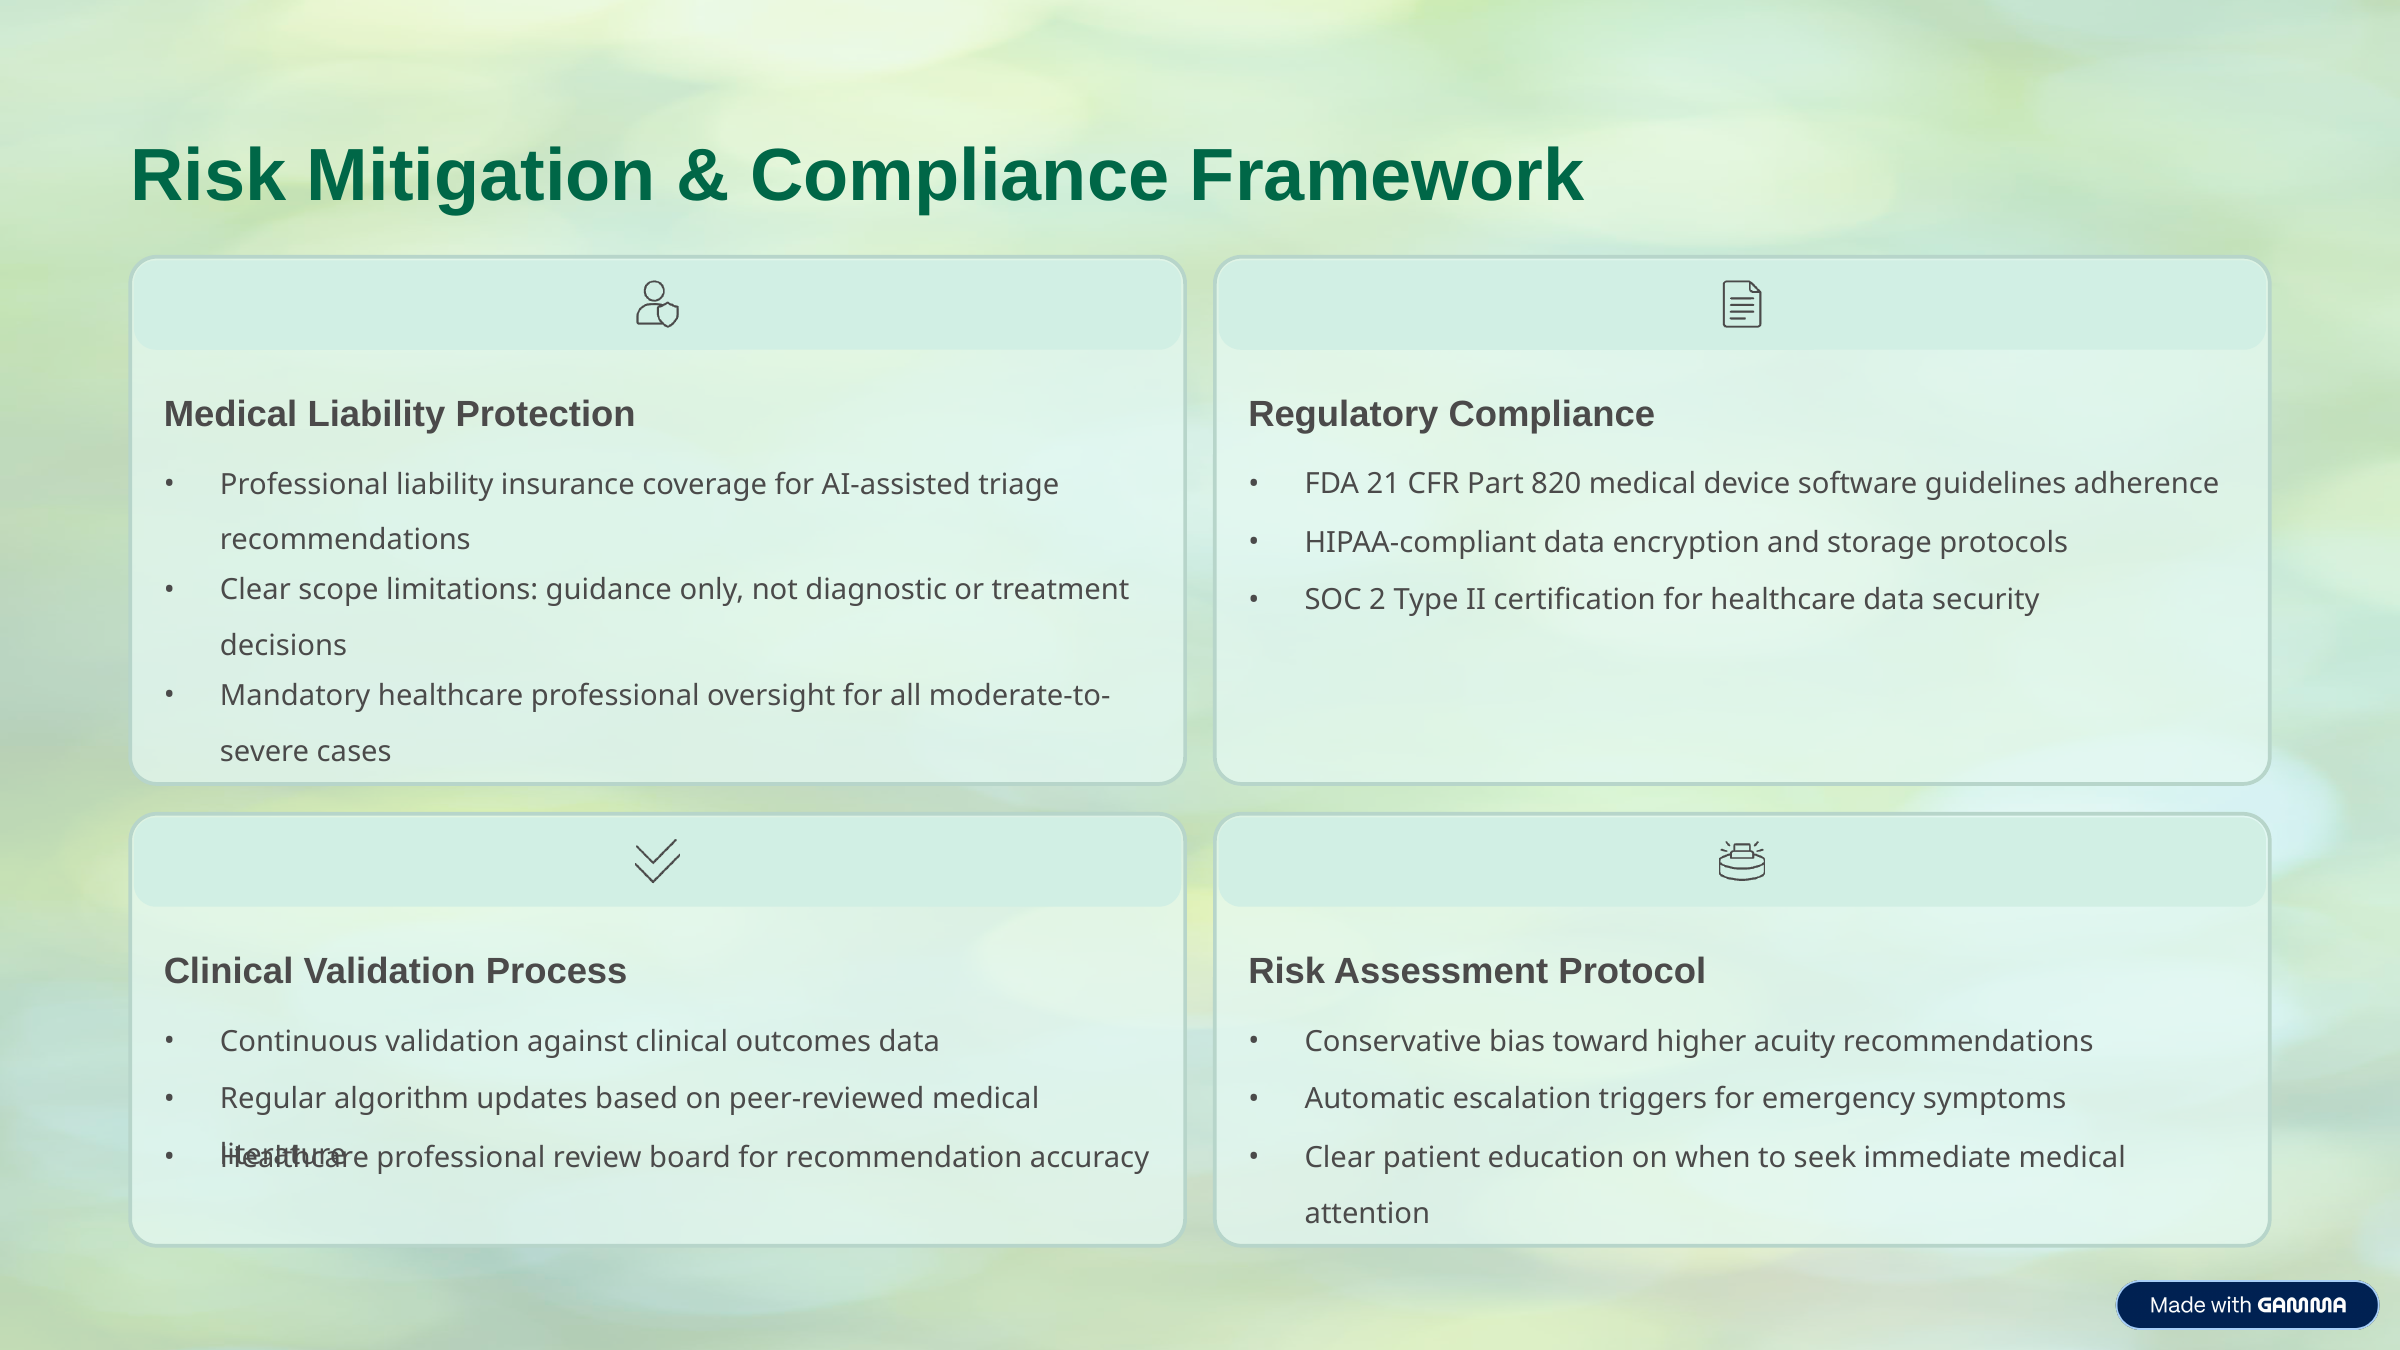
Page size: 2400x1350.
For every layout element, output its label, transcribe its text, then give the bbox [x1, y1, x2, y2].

picture [634, 276, 681, 333]
text_box [1214, 813, 2270, 1246]
text_box Risk Assessment Protocol [1248, 936, 1733, 983]
text_box [130, 256, 1186, 784]
text_box [1218, 817, 2267, 907]
text_box Healthcare professional review board for recommendation accuracy [163, 1116, 1152, 1165]
text_box Automatic escalation triggers for emergency symptoms [1248, 1058, 2237, 1107]
text_box Clear scope limitations: guidance only, not diagnostic or treatment decisions [163, 549, 1152, 645]
text_box Medical Liability Protection [163, 379, 691, 427]
picture [634, 833, 681, 890]
text_box Continuous validation against clinical outcomes data [163, 1000, 1152, 1049]
text_box Mandatory healthcare professional oversight for all moderate-to-severe cases [163, 655, 1152, 751]
picture [2106, 1271, 2389, 1339]
text_box HIPAA-compliant data encryption and storage protocols [1248, 501, 2237, 550]
text_box [1218, 260, 2267, 350]
text_box [130, 813, 1186, 1246]
text_box [133, 260, 1182, 350]
text_box Clear patient education on when to seek immediate medical attention [1248, 1116, 2237, 1213]
text_box Regular algorithm updates based on peer-reviewed medical literature [163, 1058, 1152, 1107]
text_box [1214, 256, 2270, 784]
text_box FDA 21 CFR Part 820 medical device software guidelines adherence [1248, 443, 2237, 492]
picture [1719, 276, 1765, 333]
text_box Regulatory Compliance [1248, 379, 1694, 427]
picture [1719, 833, 1765, 890]
text_box Clinical Validation Process [163, 936, 669, 983]
text_box Conservative bias toward higher acuity recommendations [1248, 1000, 2237, 1049]
text_box SOC 2 Type II certification for healthcare data security [1248, 559, 2237, 608]
text_box Professional liability insurance coverage for AI-assisted triage recommendations [163, 443, 1152, 540]
text_box Risk Mitigation & Compliance Framework [130, 104, 1715, 198]
text_box [133, 817, 1182, 907]
